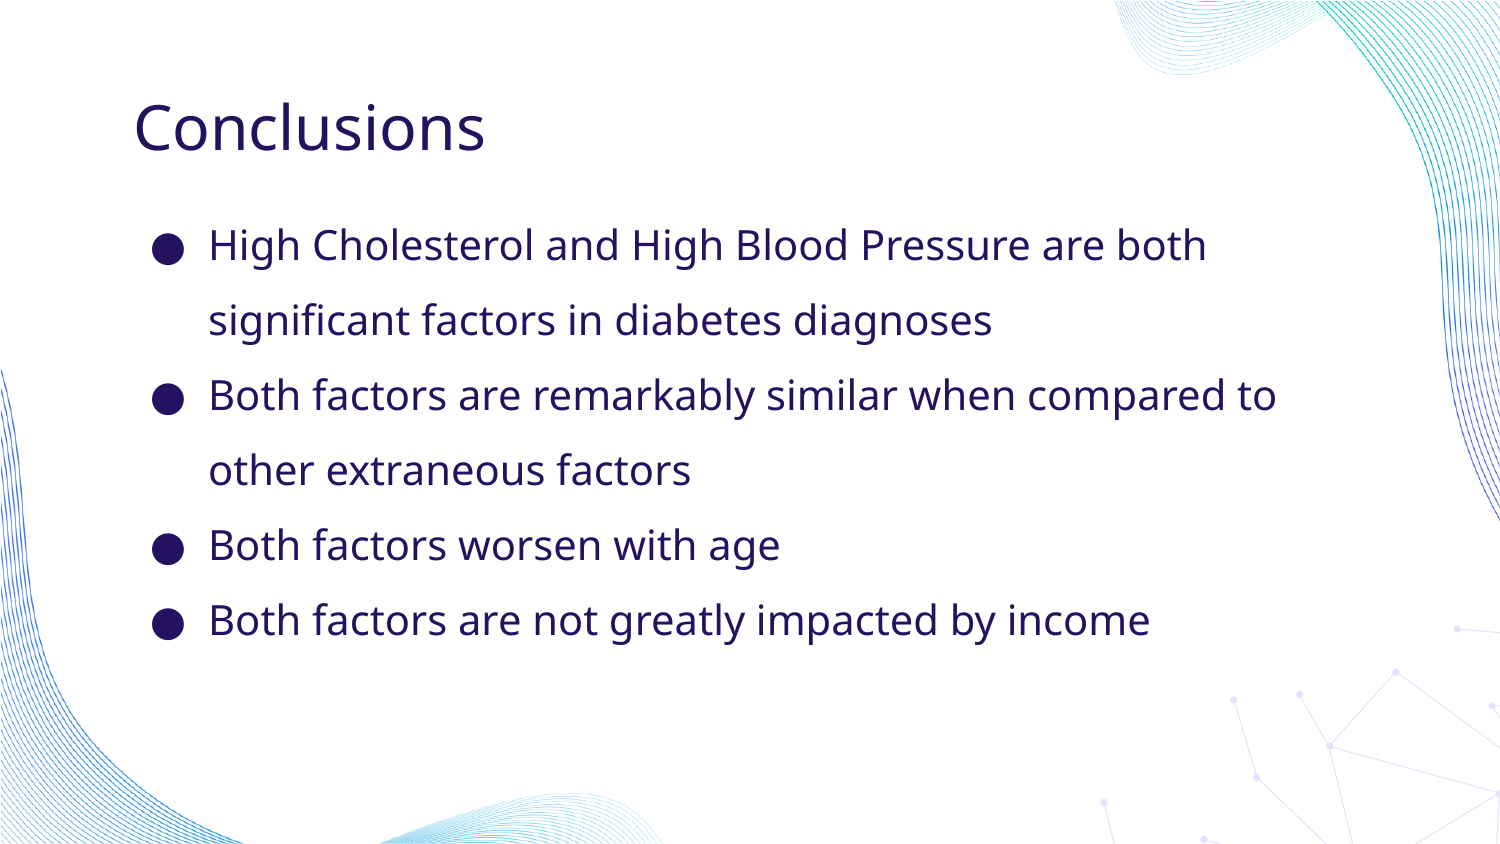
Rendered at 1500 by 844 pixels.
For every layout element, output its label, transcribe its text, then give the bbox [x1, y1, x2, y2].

picture [1109, 0, 1500, 532]
list High Cholesterol and High Blood Pressure are both significant factors in diabetes diagnoses Both factors are remarkably similar when compared to other extraneous factors Both factors worsen with age Both factors are not greatly impacted by income [118, 178, 1382, 527]
picture [0, 336, 693, 844]
title Conclusions [118, 72, 1382, 167]
